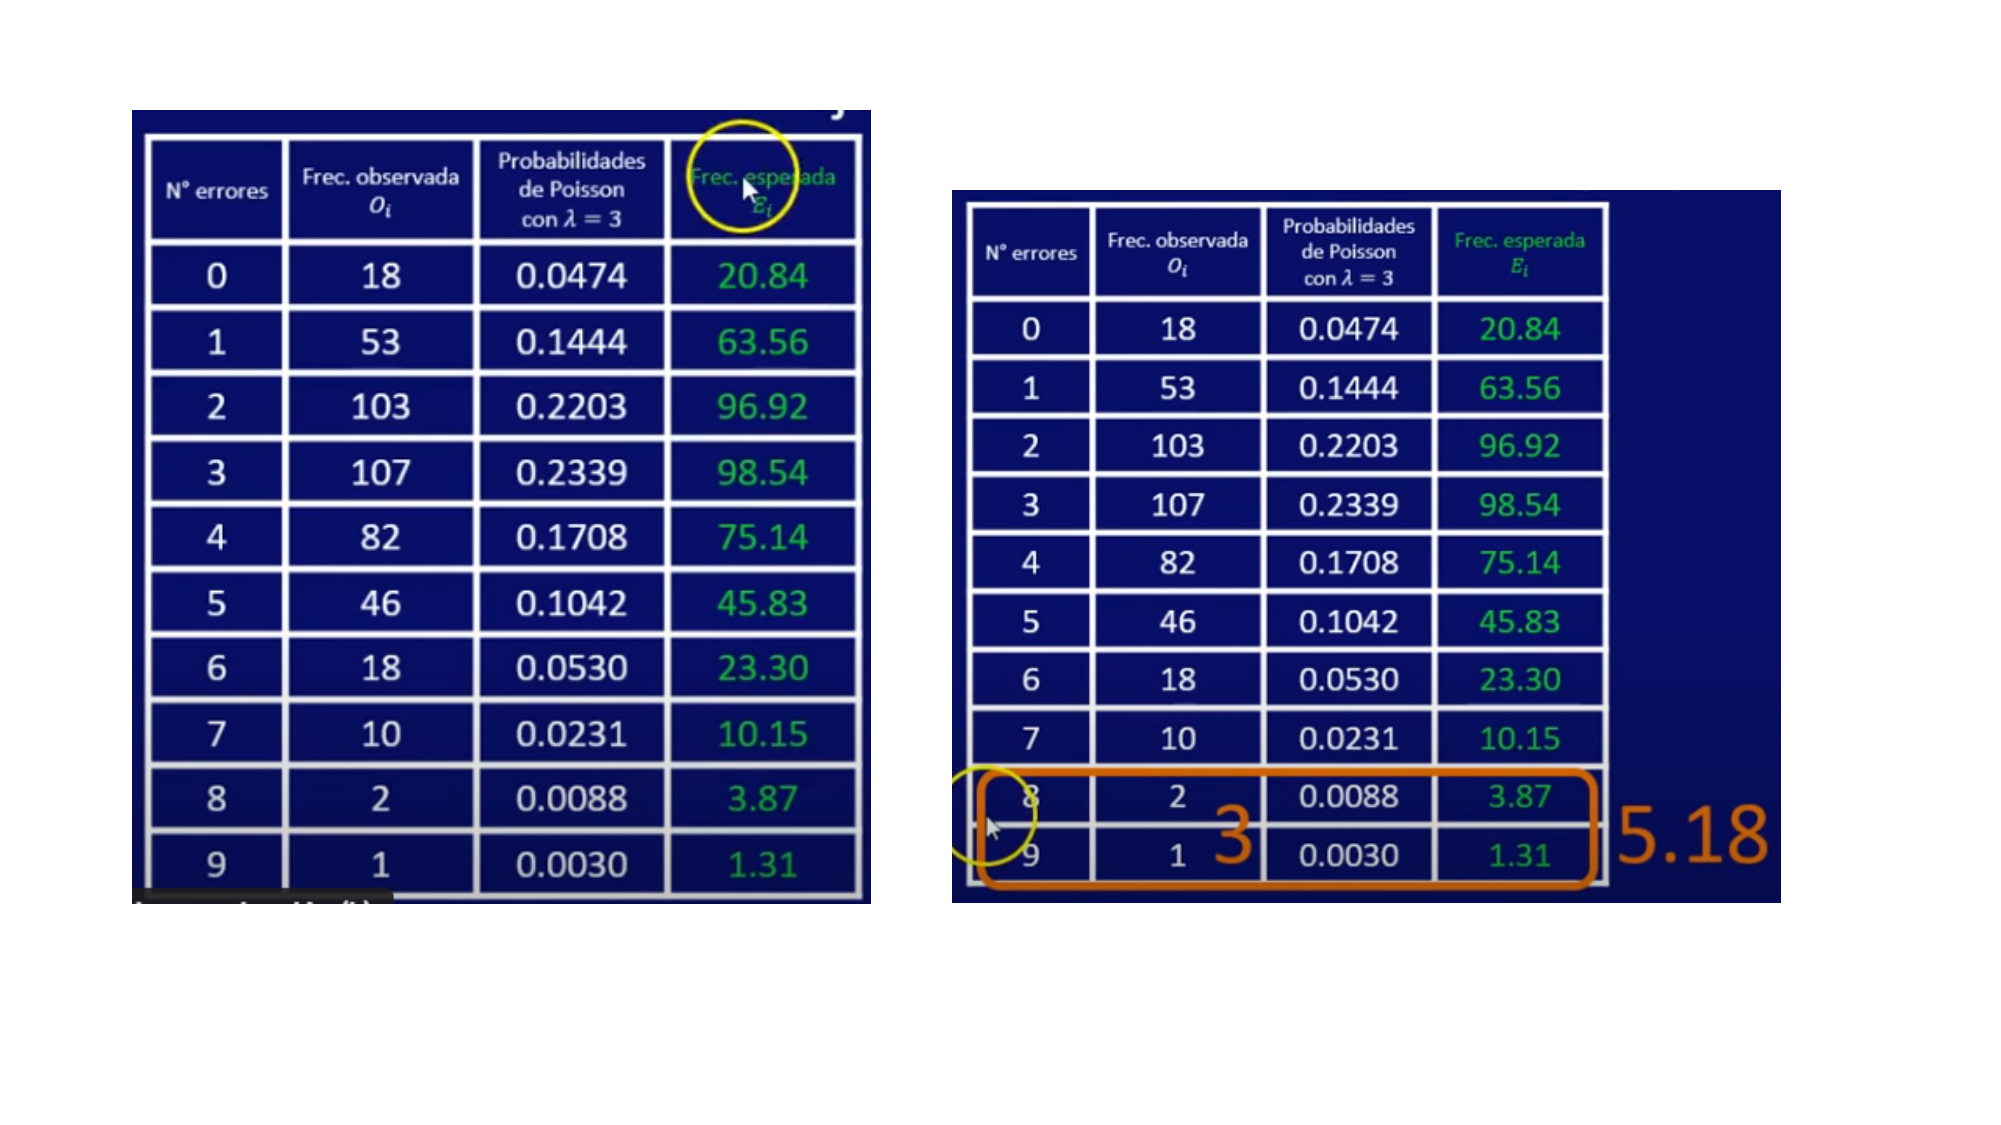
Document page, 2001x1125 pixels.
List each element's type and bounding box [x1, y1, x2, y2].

picture [952, 190, 1782, 904]
picture [132, 110, 871, 904]
